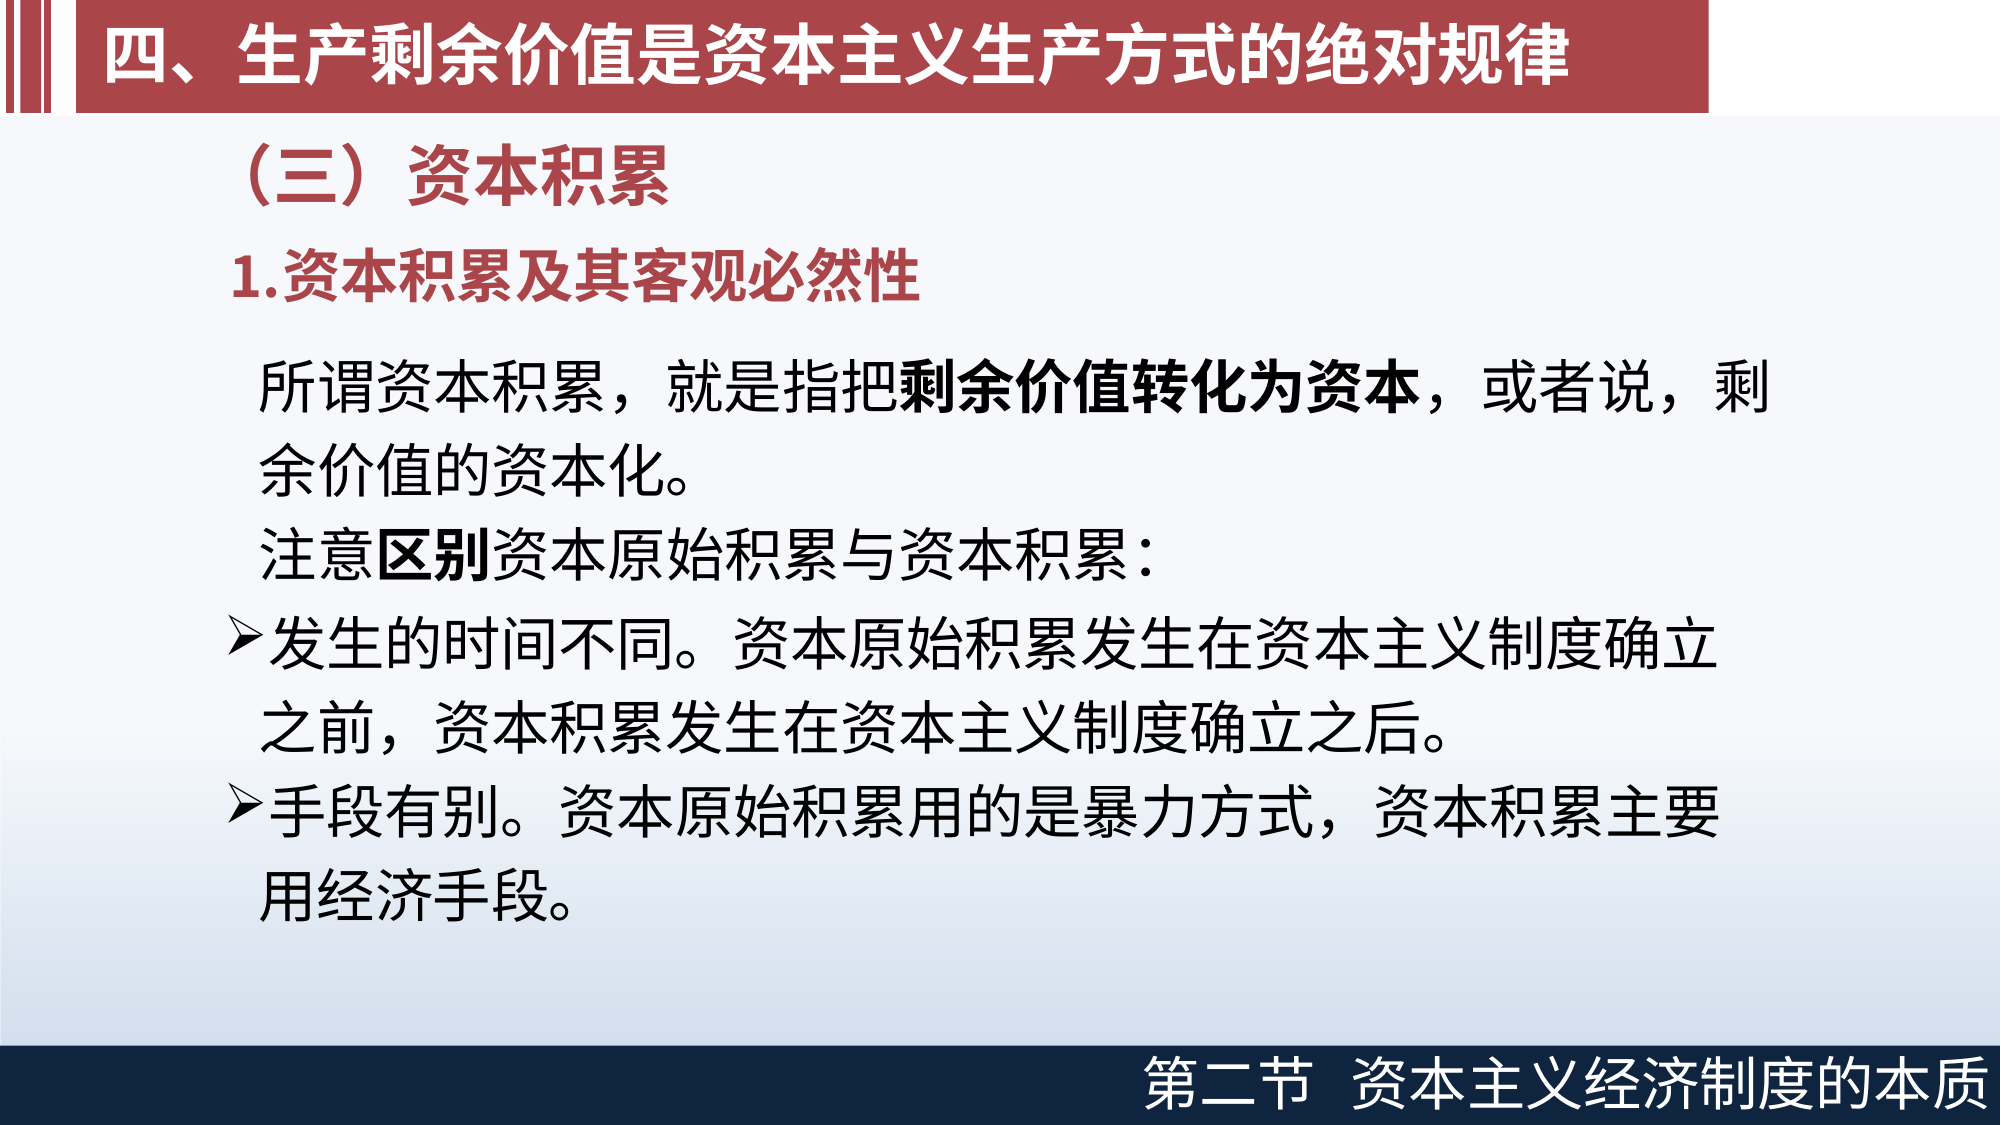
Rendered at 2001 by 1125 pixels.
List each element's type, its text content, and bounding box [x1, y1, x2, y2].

text_box 资本主义经济制度的本质 [1348, 1044, 1994, 1118]
text_box （三）资本积累 资本积累及其客观必然性 所谓资本积累，就是指把剩余价值转化为资本，或者说，剩 余价值的资本化。 注意区别资本原始积累与资本积累： 发生的时间不同。资本原始积累发生在资本主义制度确立 之前，资本积累发生在资本主义制度确立之后。 手段有别。资本原始积累用的是暴力方式，资本积累主要 用经济手段。 [204, 102, 1777, 930]
text_box [0, 116, 2000, 1045]
text_box 第二节 [1139, 1044, 1319, 1118]
title 四、生产剩余价值是资本主义生产方式的绝对规律 [100, 10, 1619, 201]
text_box [0, 1045, 2000, 1125]
